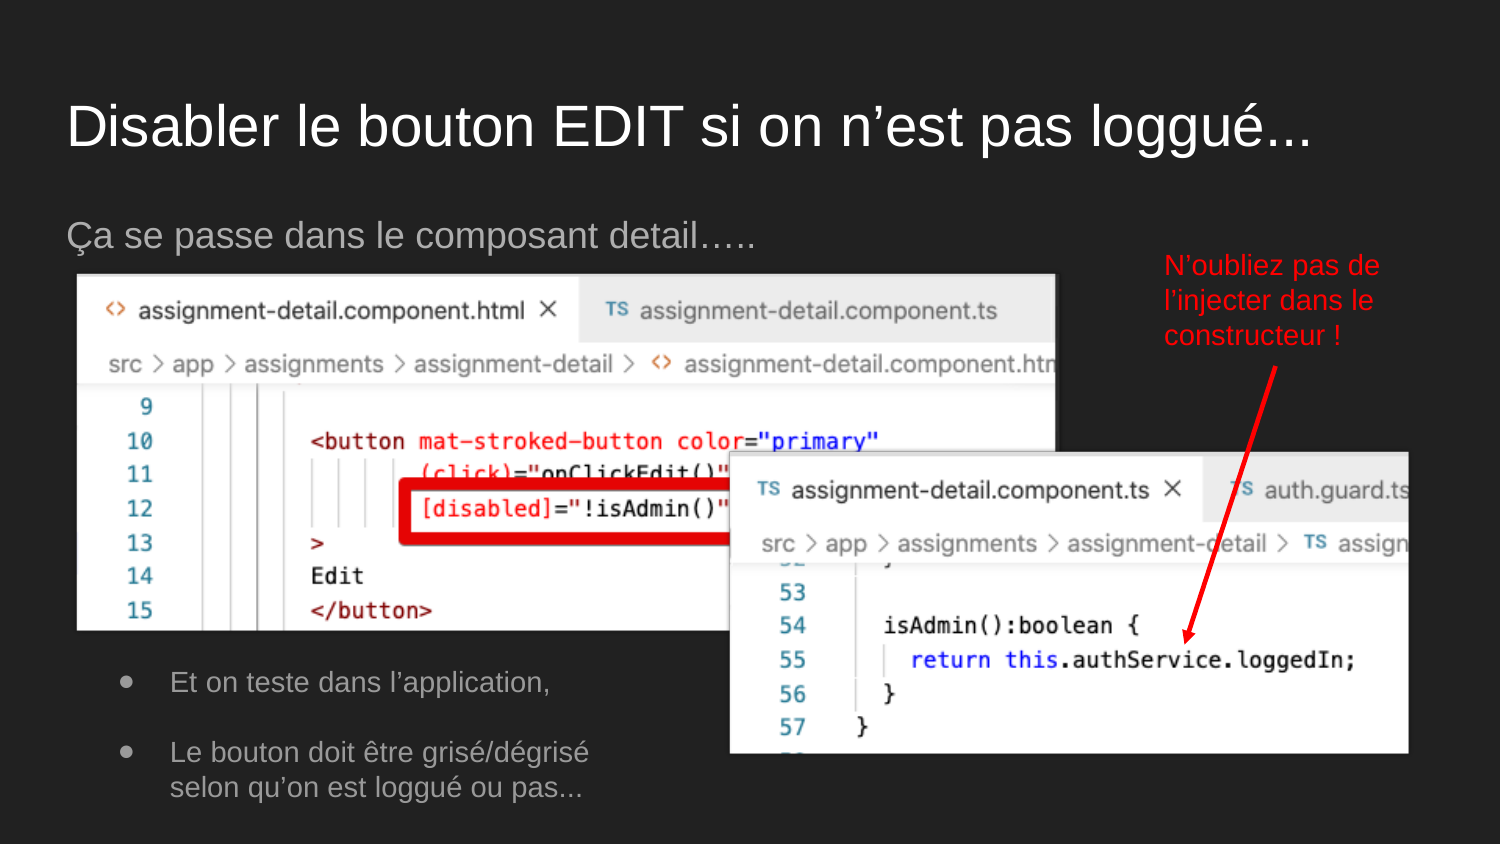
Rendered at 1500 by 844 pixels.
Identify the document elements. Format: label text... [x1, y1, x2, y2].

title Disabler le bouton EDIT si on n’est pas loggué... [51, 72, 1449, 167]
list Ça se passe dans le composant detail….. [51, 189, 1449, 750]
picture [69, 266, 1417, 762]
text_box Et on teste dans l’application, Le bouton doit être grisé/dégrisé selon qu’on est loggué ou pas... [79, 648, 637, 821]
text_box N’oubliez pas de l’injecter dans le constructeur ! [1149, 231, 1402, 366]
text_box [1184, 367, 1276, 645]
